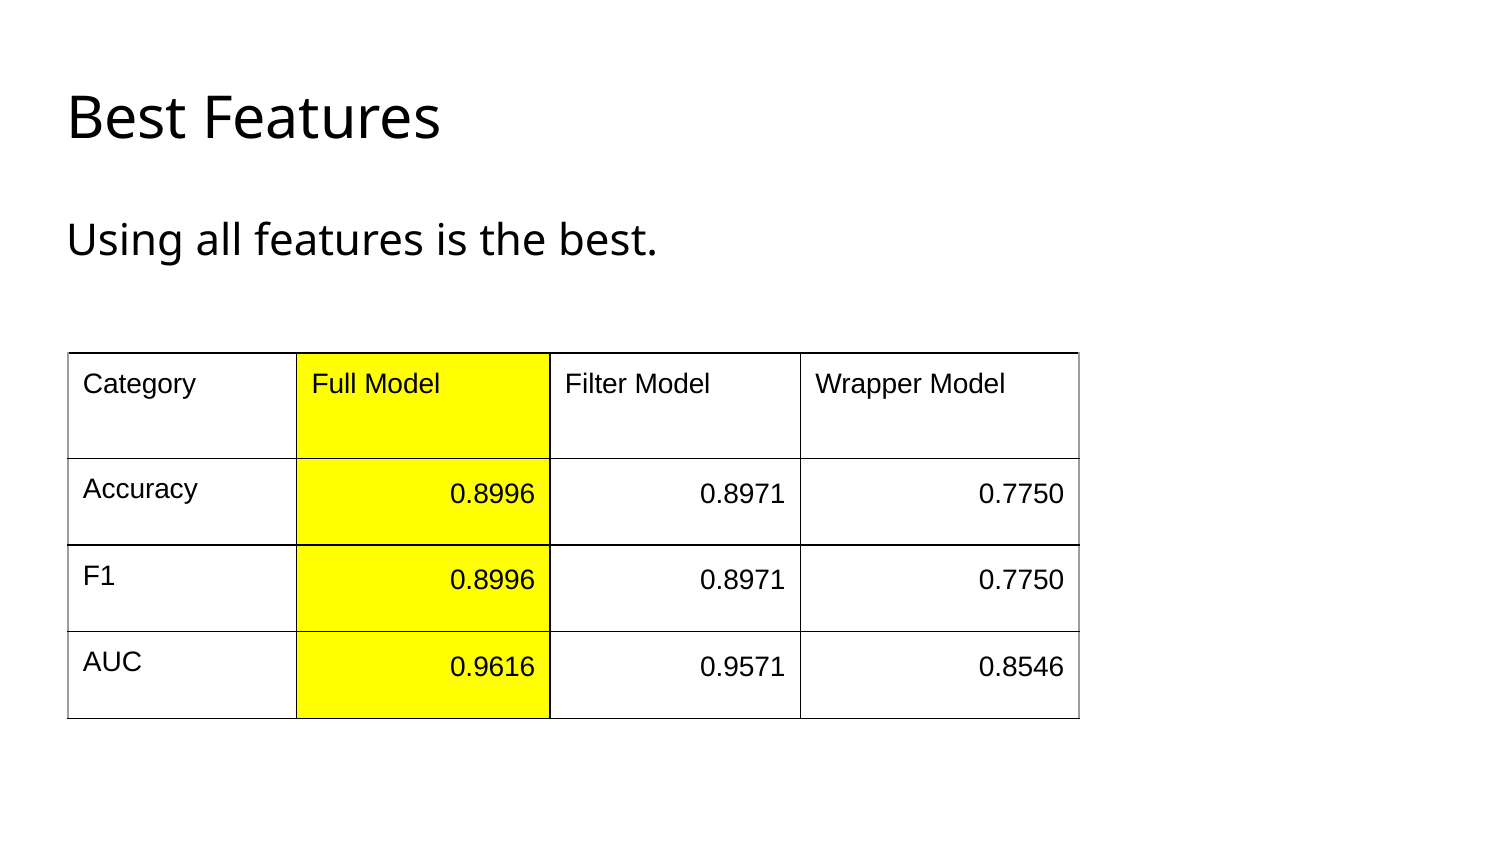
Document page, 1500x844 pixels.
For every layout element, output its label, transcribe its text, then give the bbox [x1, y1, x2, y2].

table_header Full Model [297, 354, 549, 458]
table_cell 0.7750 [801, 546, 1078, 631]
table_cell 0.9571 [551, 632, 800, 718]
table_cell 0.8996 [297, 546, 549, 631]
table_cell F1 [69, 546, 296, 631]
list Using all features is the best. [51, 202, 1449, 763]
table_header Filter Model [551, 354, 800, 458]
table_cell Accuracy [69, 459, 296, 544]
table_header Wrapper Model [801, 354, 1078, 458]
table_header Category [69, 354, 296, 458]
title Best Features [51, 72, 1449, 167]
table_cell 0.8546 [801, 632, 1078, 718]
table_cell 0.8996 [297, 459, 549, 544]
table_cell 0.8971 [551, 459, 800, 544]
table_cell AUC [69, 632, 296, 718]
table_cell 0.7750 [801, 459, 1078, 544]
table_cell 0.8971 [551, 546, 800, 631]
table_cell 0.9616 [297, 632, 549, 718]
